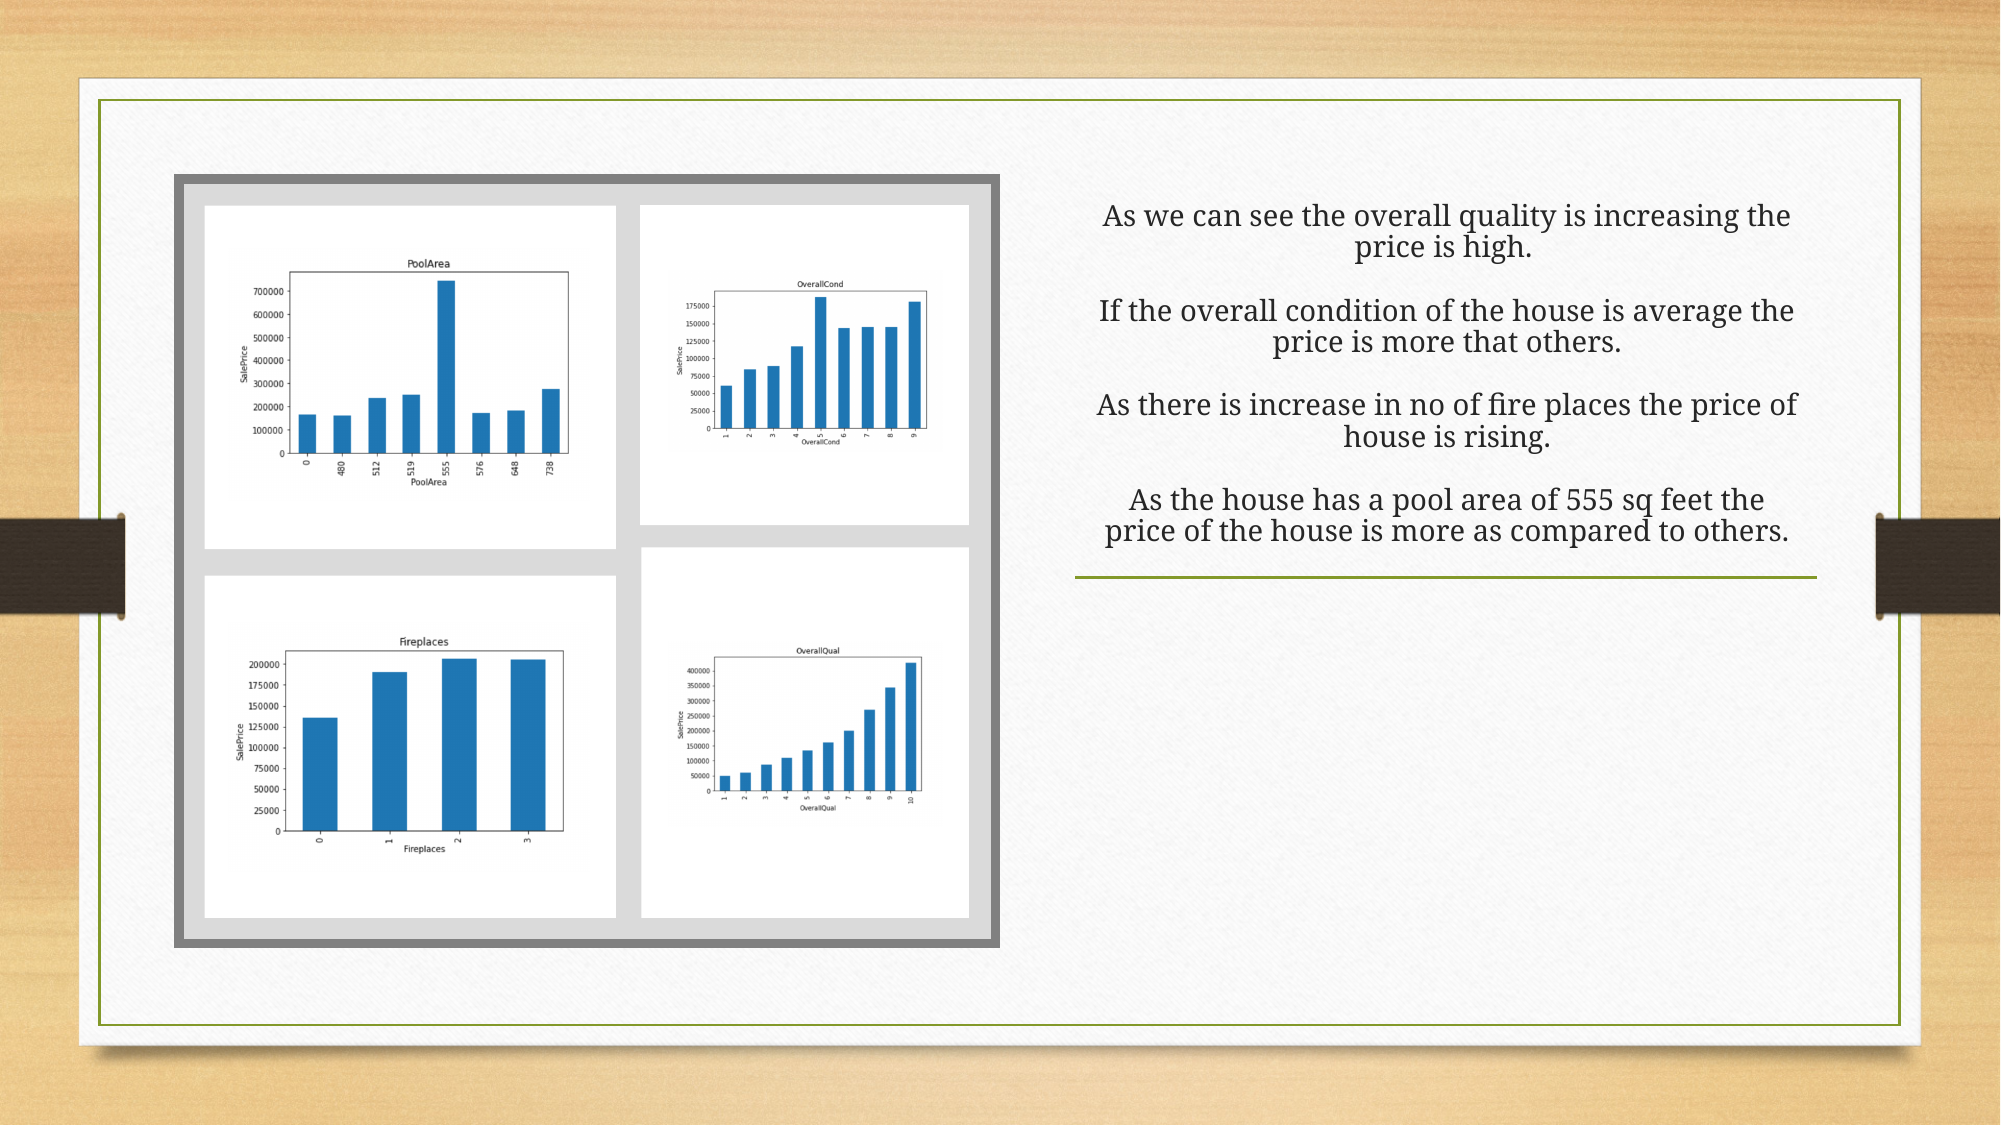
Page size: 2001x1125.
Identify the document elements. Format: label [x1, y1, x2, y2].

text_box [0, 0, 2000, 1125]
picture [667, 641, 943, 827]
picture [228, 247, 590, 501]
picture [228, 622, 590, 872]
picture [667, 269, 943, 452]
